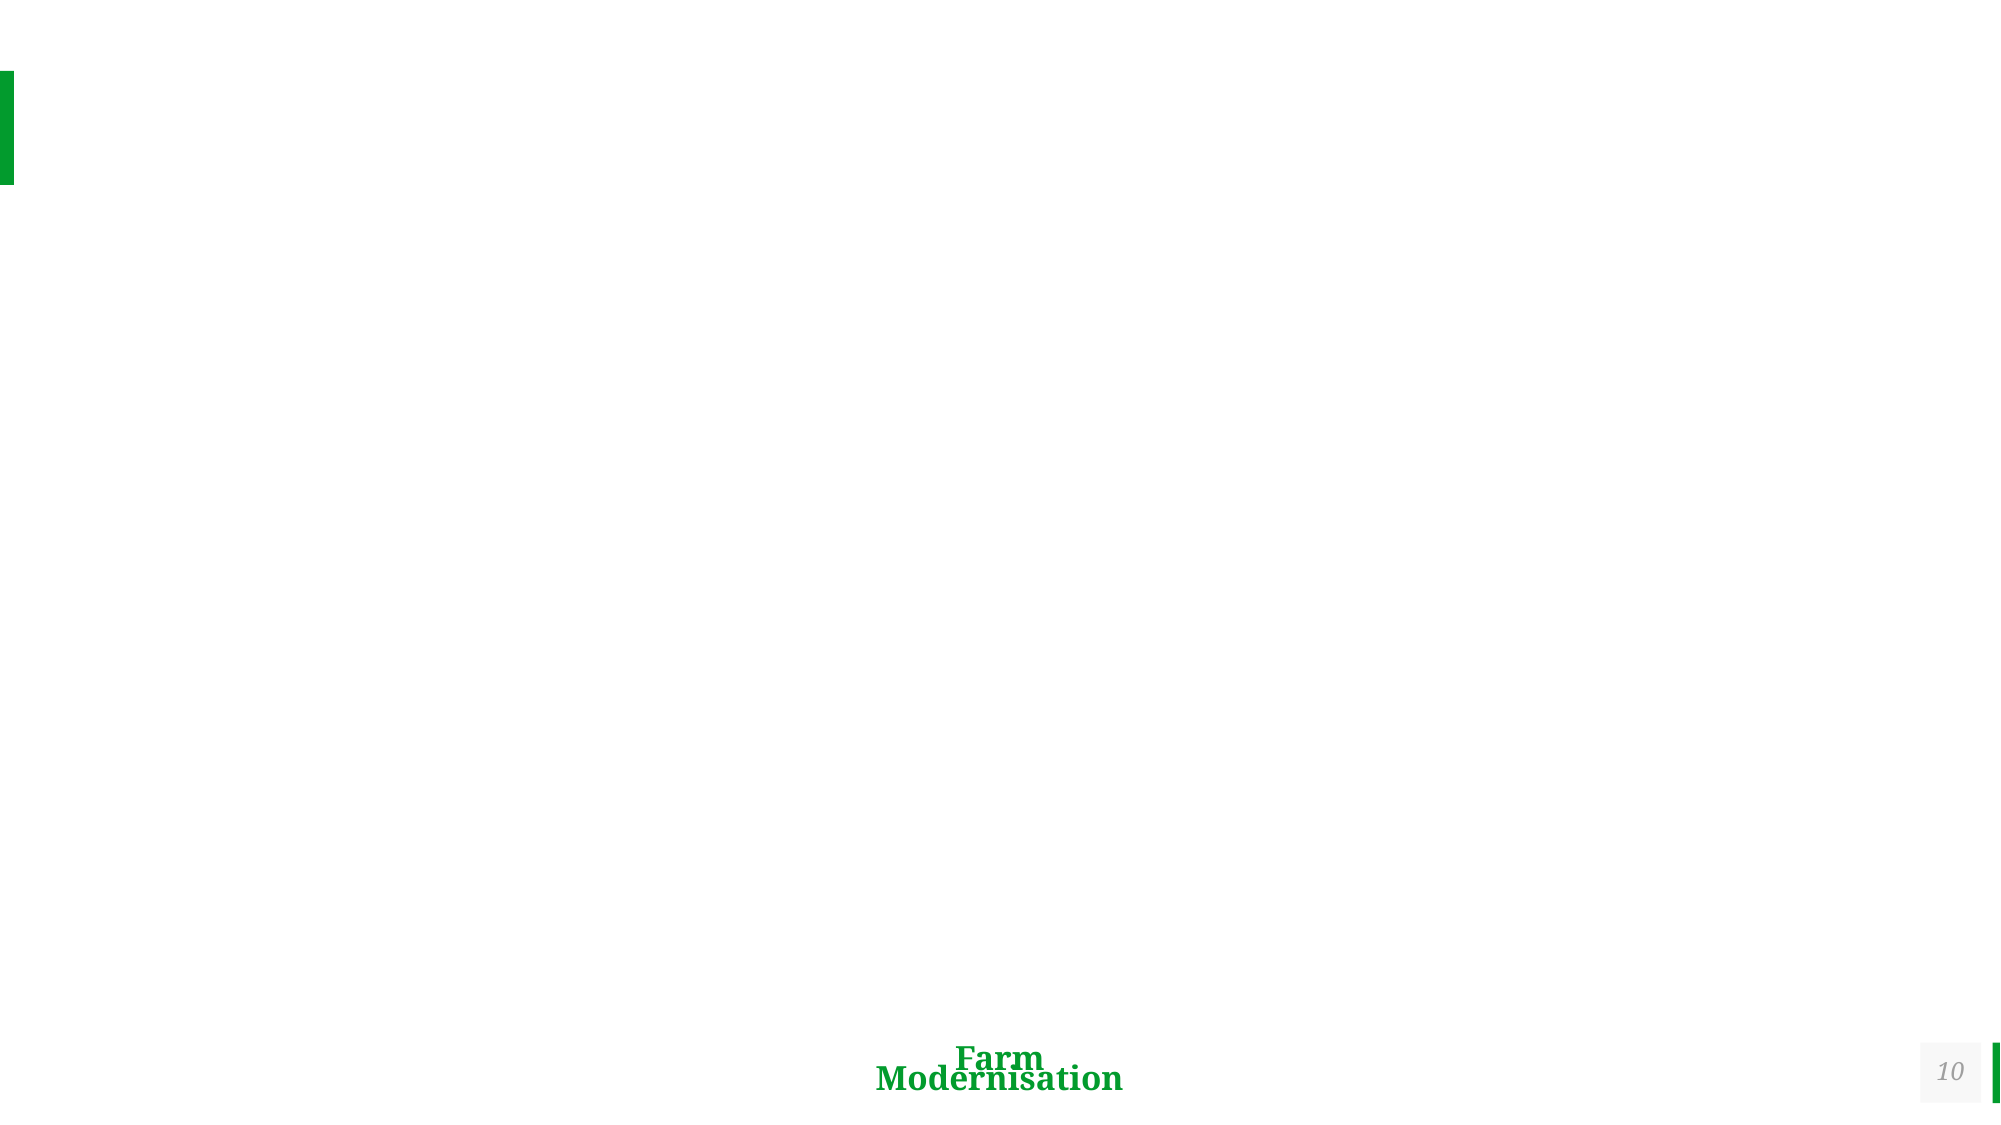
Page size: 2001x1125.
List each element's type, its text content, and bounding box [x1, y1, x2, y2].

slide_number 10 [1920, 1042, 1982, 1103]
